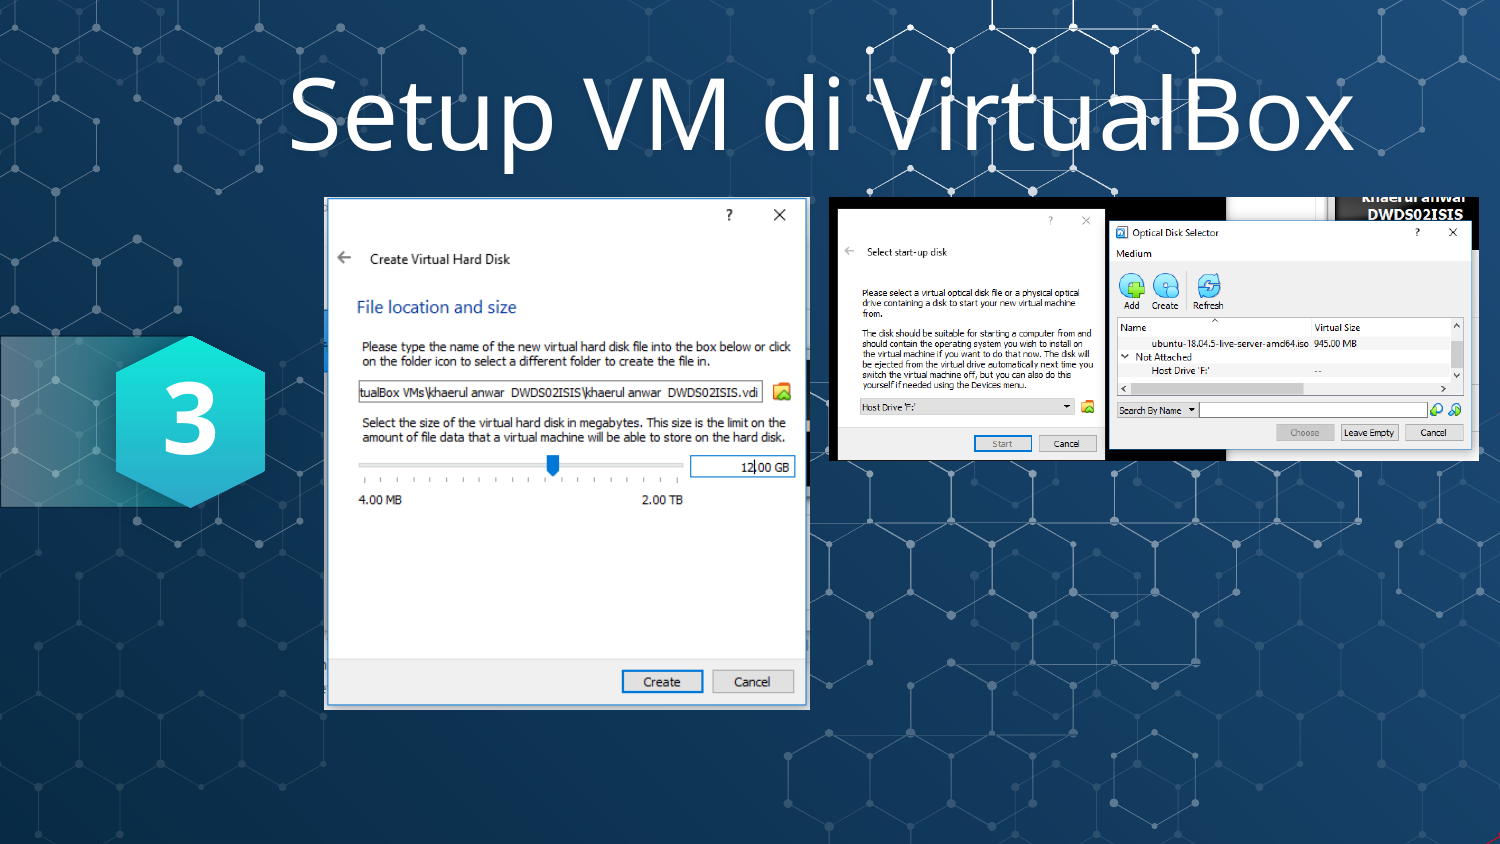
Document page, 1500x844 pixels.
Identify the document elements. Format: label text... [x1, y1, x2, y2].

text_box 3 [116, 335, 266, 509]
title Setup VM di VirtualBox [287, 71, 1376, 172]
picture [324, 196, 810, 710]
picture [829, 196, 1479, 461]
